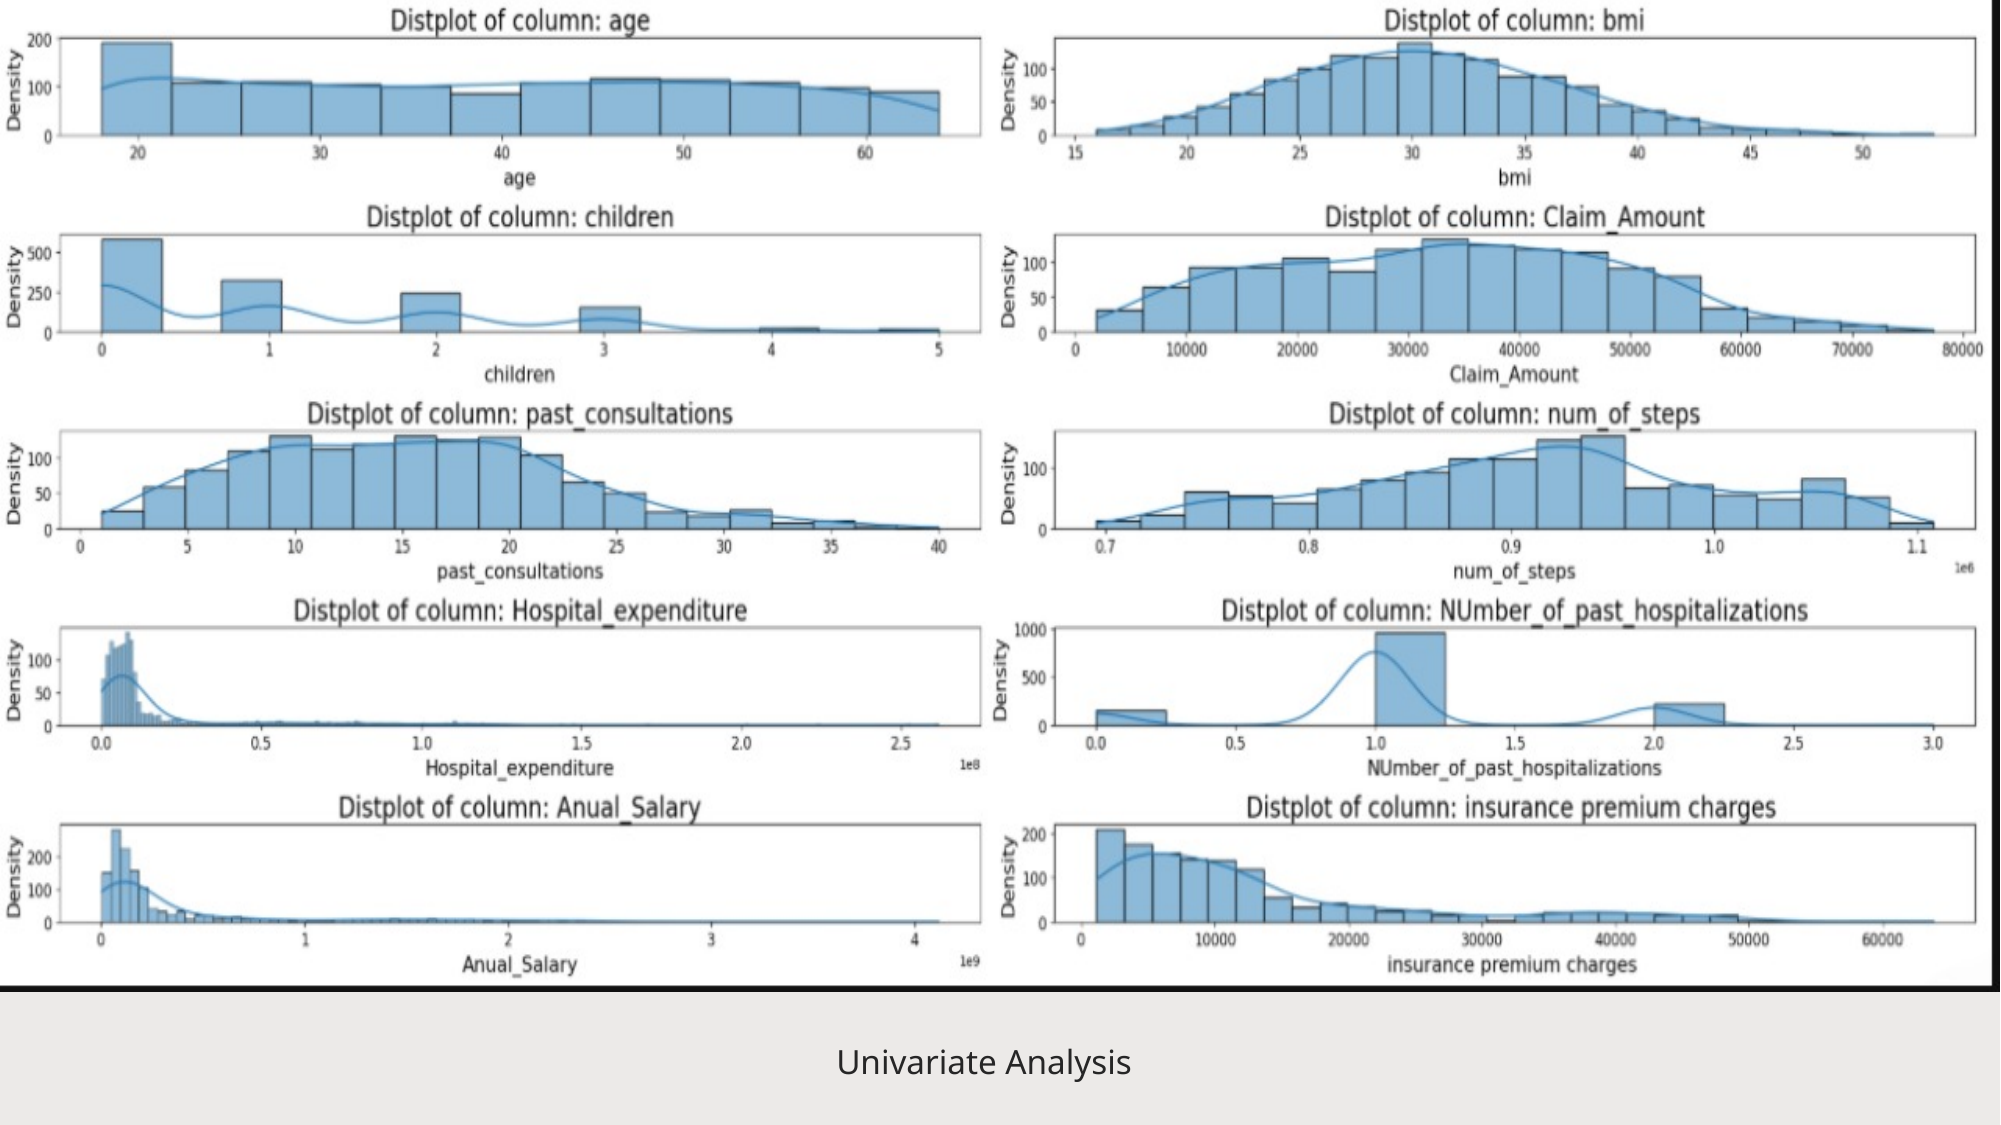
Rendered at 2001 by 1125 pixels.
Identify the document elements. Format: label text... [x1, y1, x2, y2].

text_box [0, 992, 2000, 1125]
subtitle Univariate Analysis [363, 1034, 1605, 1096]
picture [0, 0, 2000, 992]
